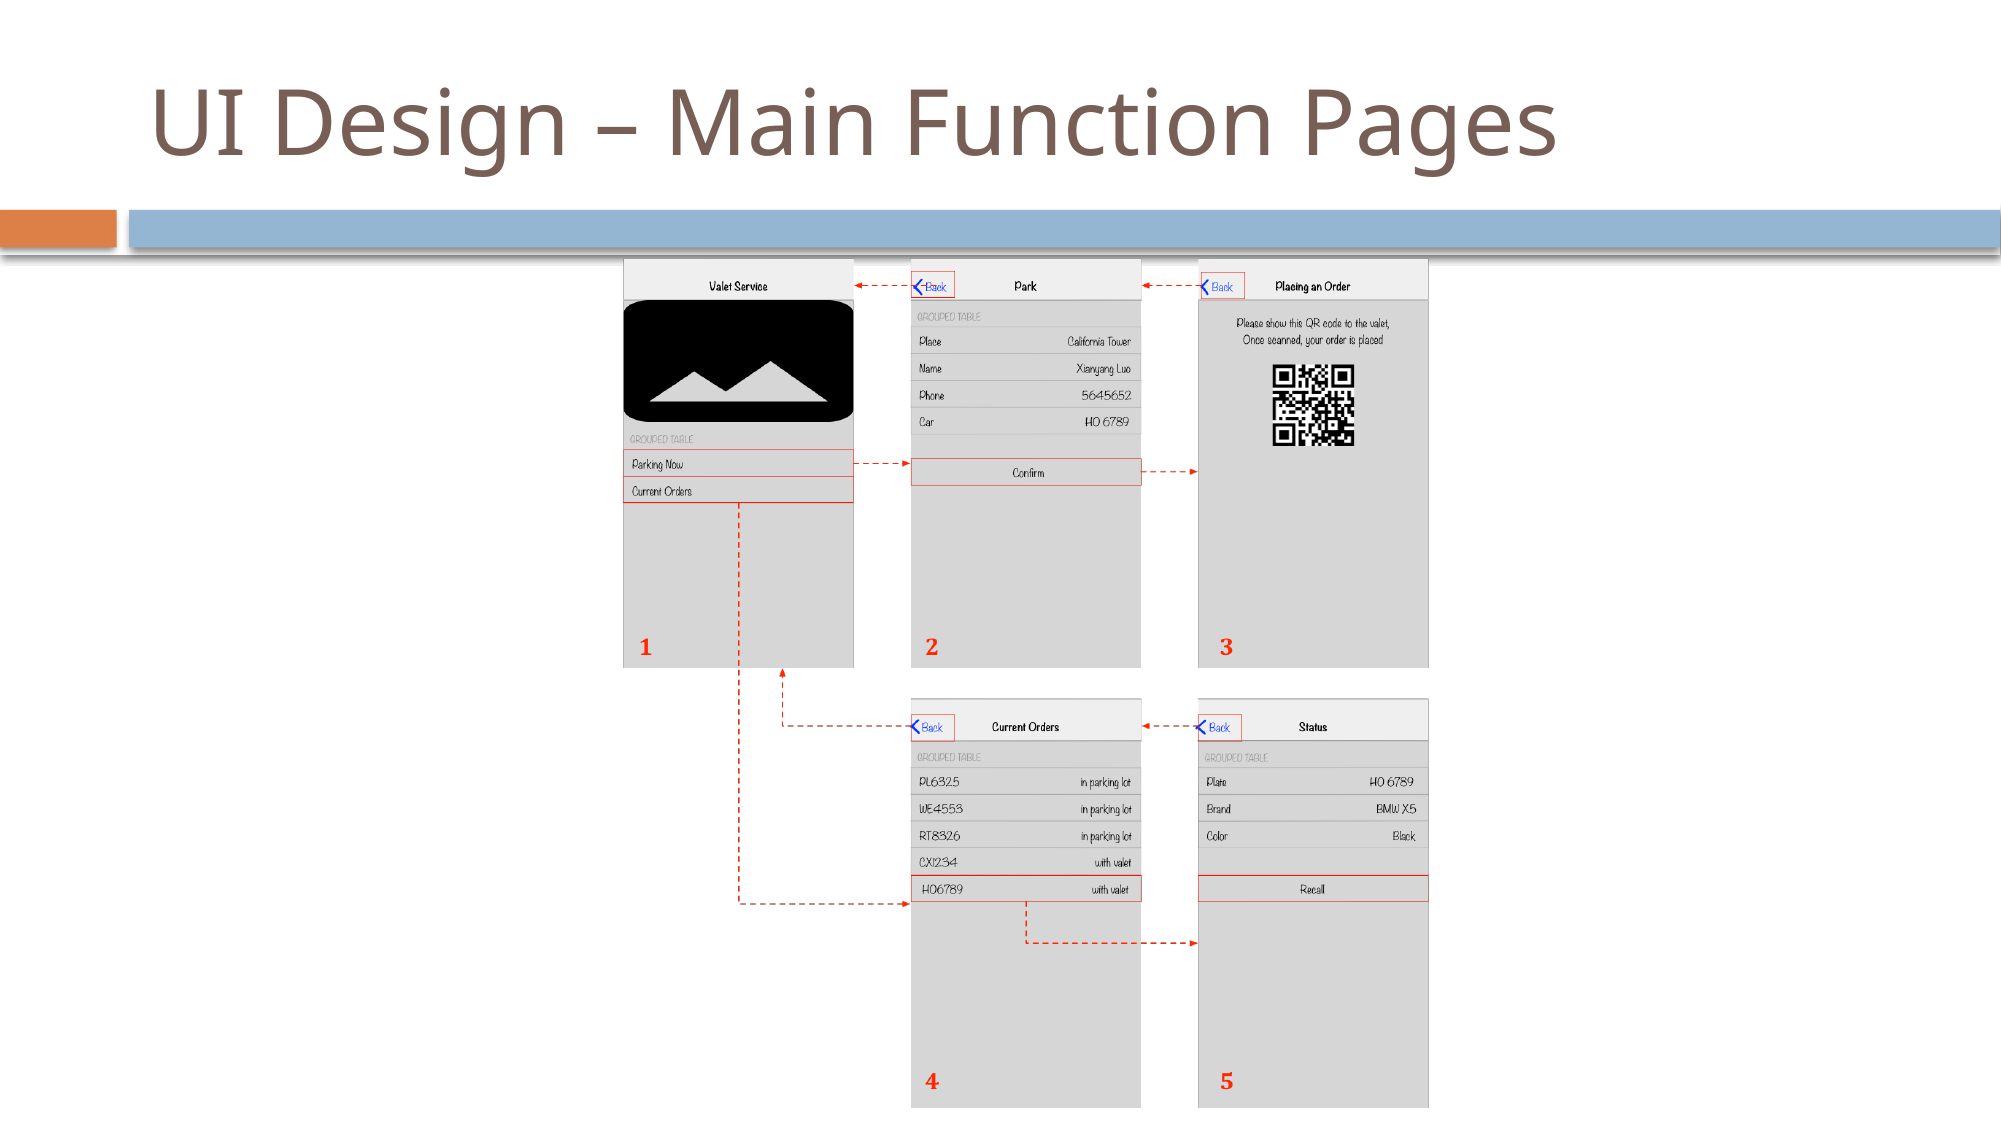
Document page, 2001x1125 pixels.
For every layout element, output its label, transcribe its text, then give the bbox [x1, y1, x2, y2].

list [622, 257, 1429, 1108]
title UI Design – Main Function Pages [133, 37, 1918, 200]
